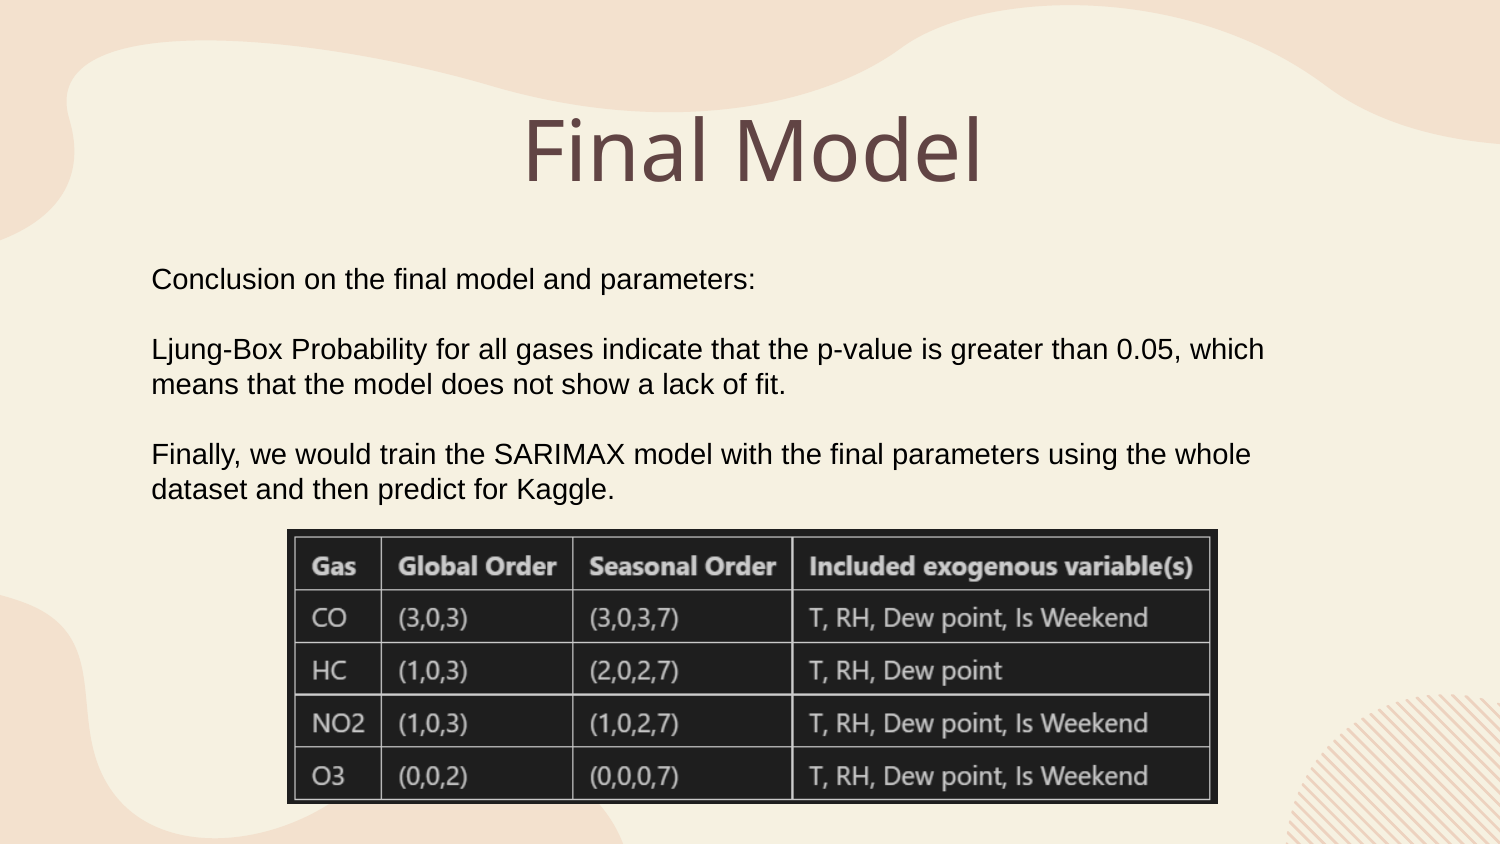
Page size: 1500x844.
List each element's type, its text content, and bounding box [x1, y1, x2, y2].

picture [287, 529, 1219, 804]
title Final Model [88, 80, 1418, 175]
text_box Conclusion on the final model and parameters: Ljung-Box Probability for all gases indicate that the p-value is greater than 0.05, which means that the model does not show a lack of fit. Finally, we would train the SARIMAX model with the final parameters using the whole dataset and then predict for Kaggle. [136, 252, 1370, 513]
